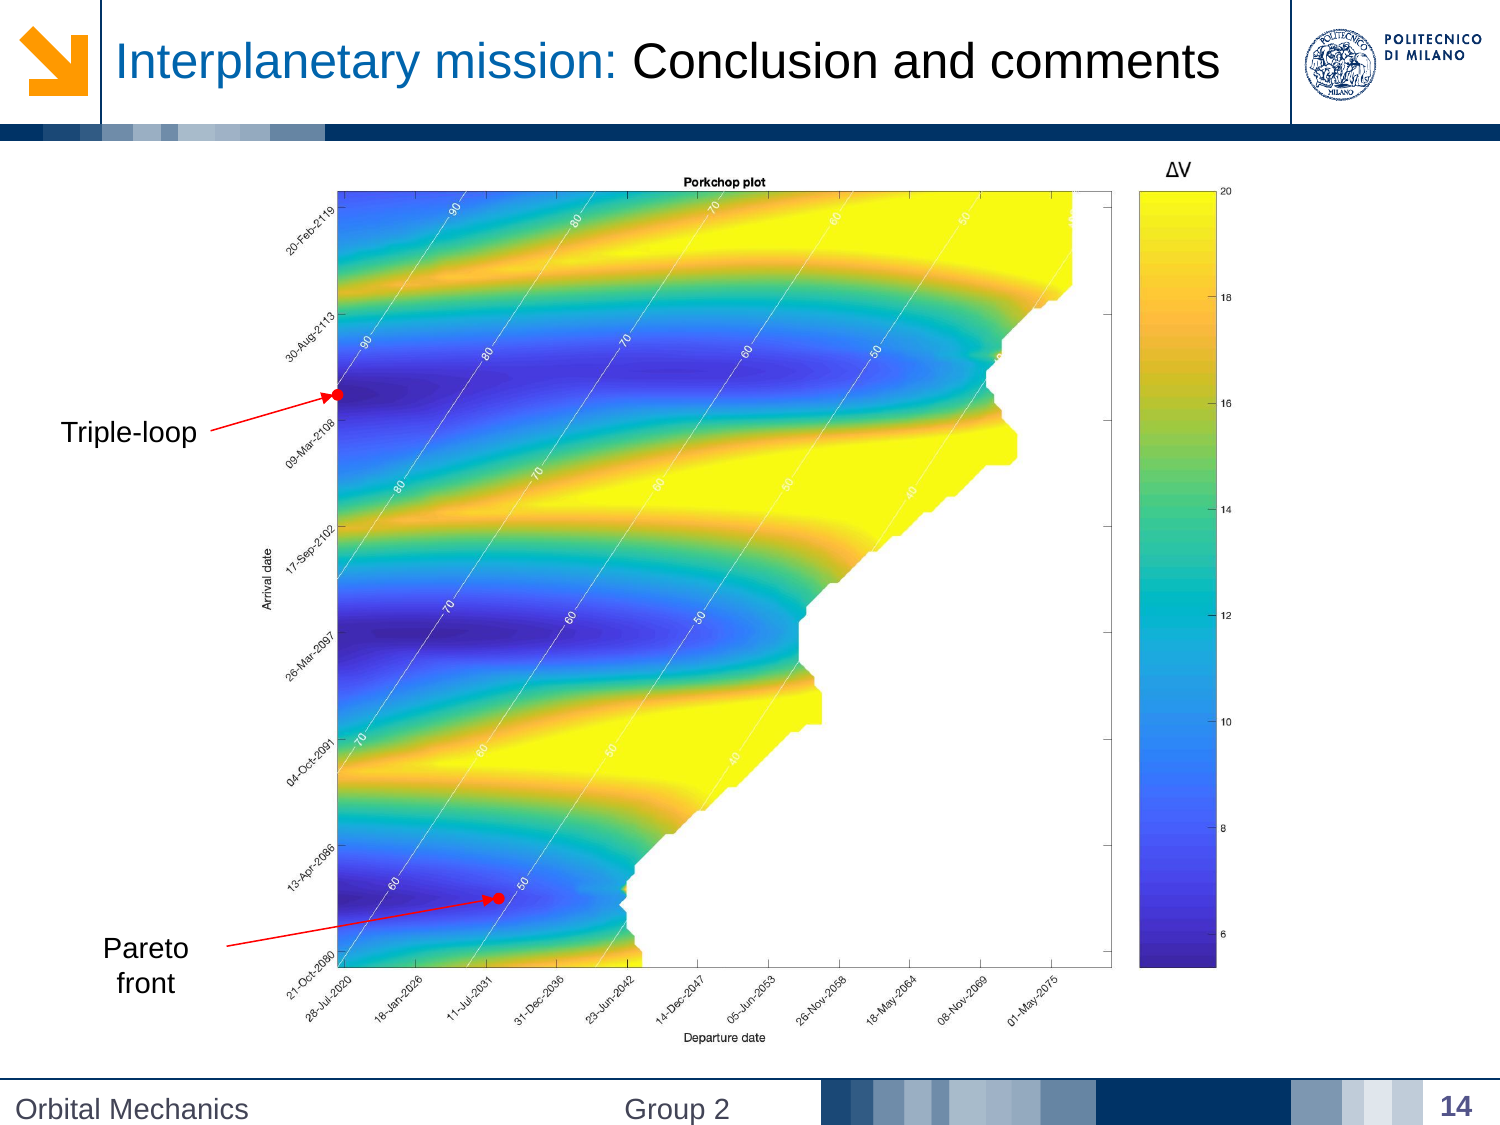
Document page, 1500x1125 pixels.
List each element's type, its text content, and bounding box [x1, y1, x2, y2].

picture [0, 0, 1500, 141]
text_box Pareto front [54, 922, 237, 1007]
picture [0, 1078, 1500, 1125]
picture [253, 152, 1247, 1052]
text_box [210, 394, 334, 432]
footer Orbital Mechanics [0, 1089, 598, 1125]
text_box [226, 898, 496, 947]
title Interplanetary mission: Conclusion and comments [99, 0, 1289, 118]
text_box Triple-loop [38, 405, 221, 456]
slide_number 14 [1412, 1084, 1500, 1125]
slide_number Group 2 [609, 1089, 809, 1125]
